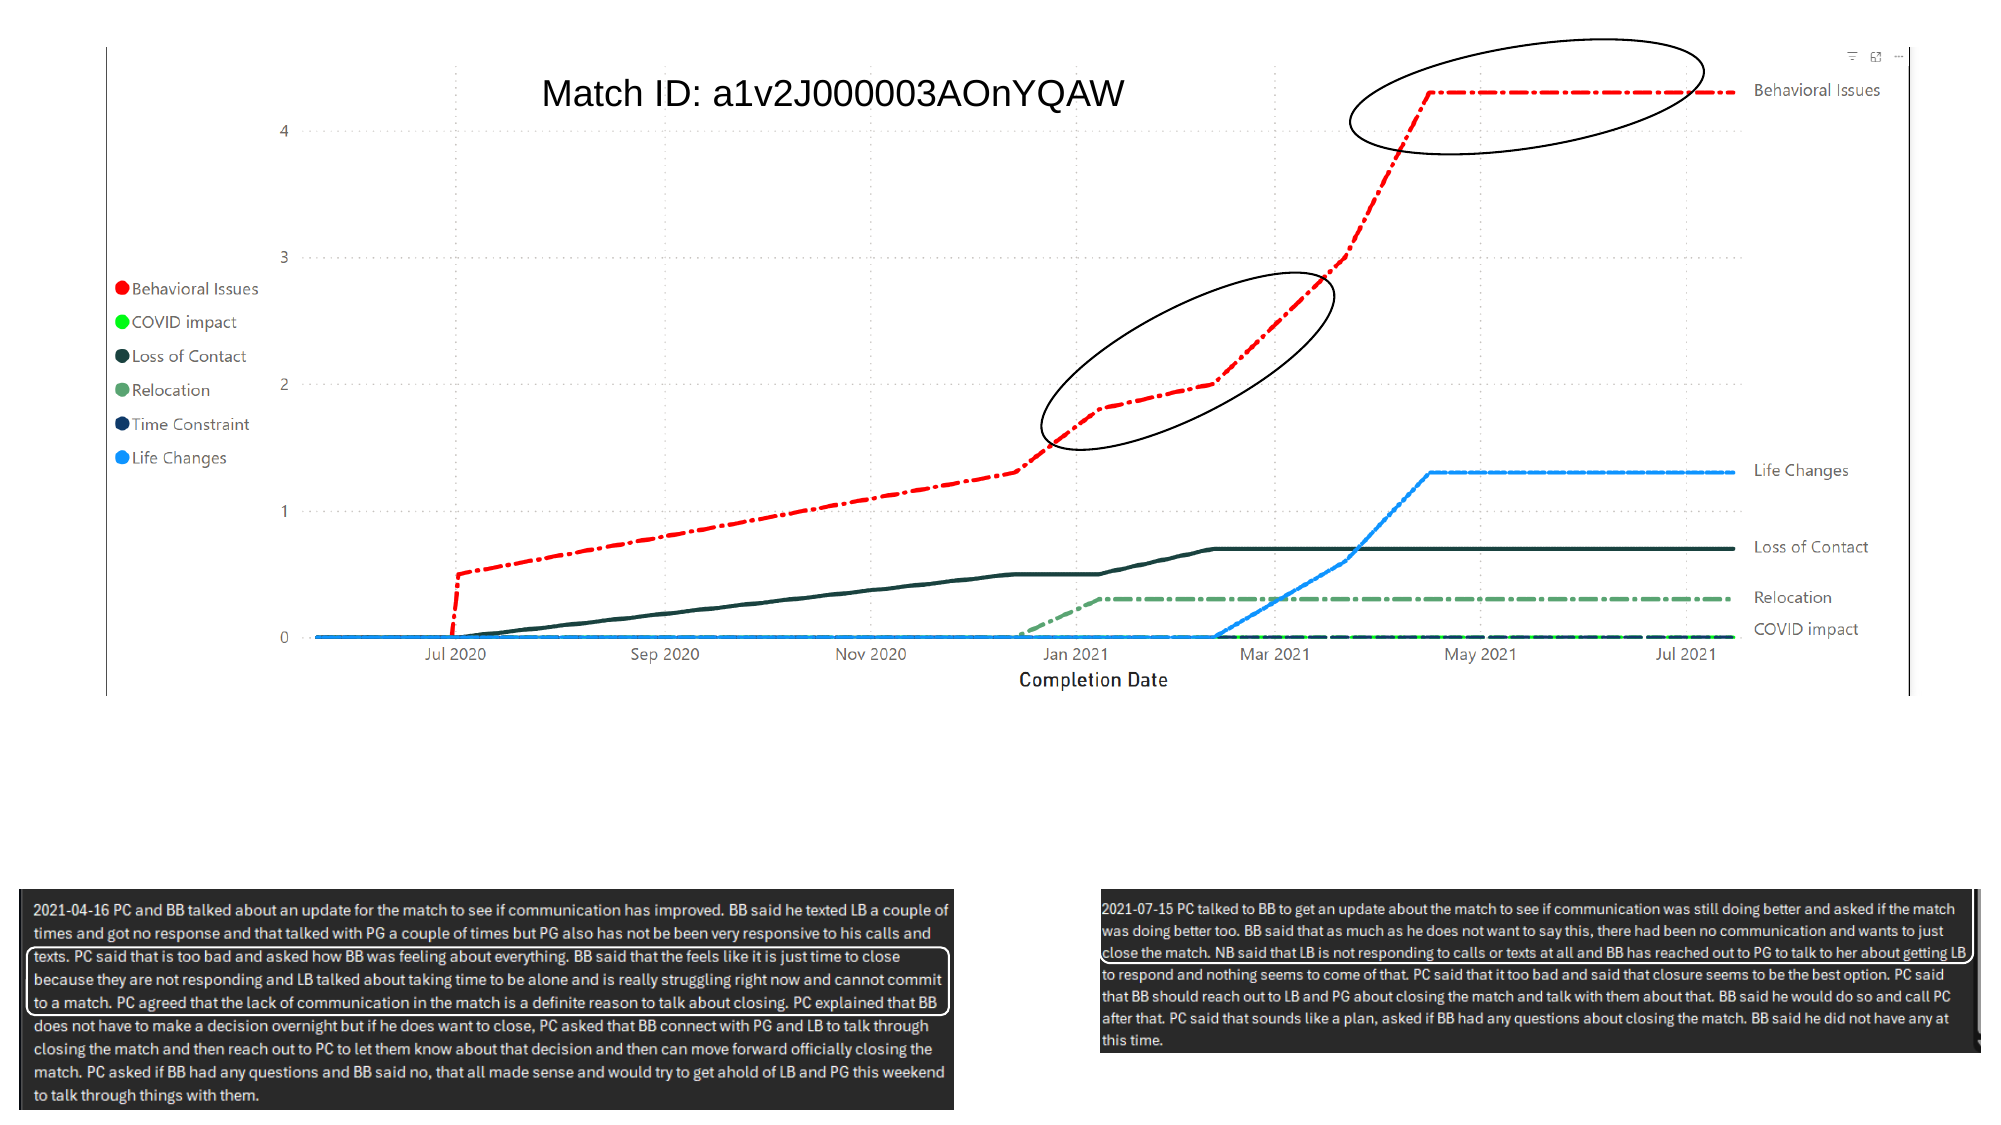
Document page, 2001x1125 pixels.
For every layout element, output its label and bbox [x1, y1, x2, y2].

picture [1099, 889, 1981, 1053]
text_box [1098, 873, 1975, 954]
text_box [1508, 38, 1677, 47]
picture [18, 889, 955, 1110]
picture [106, 47, 1951, 696]
